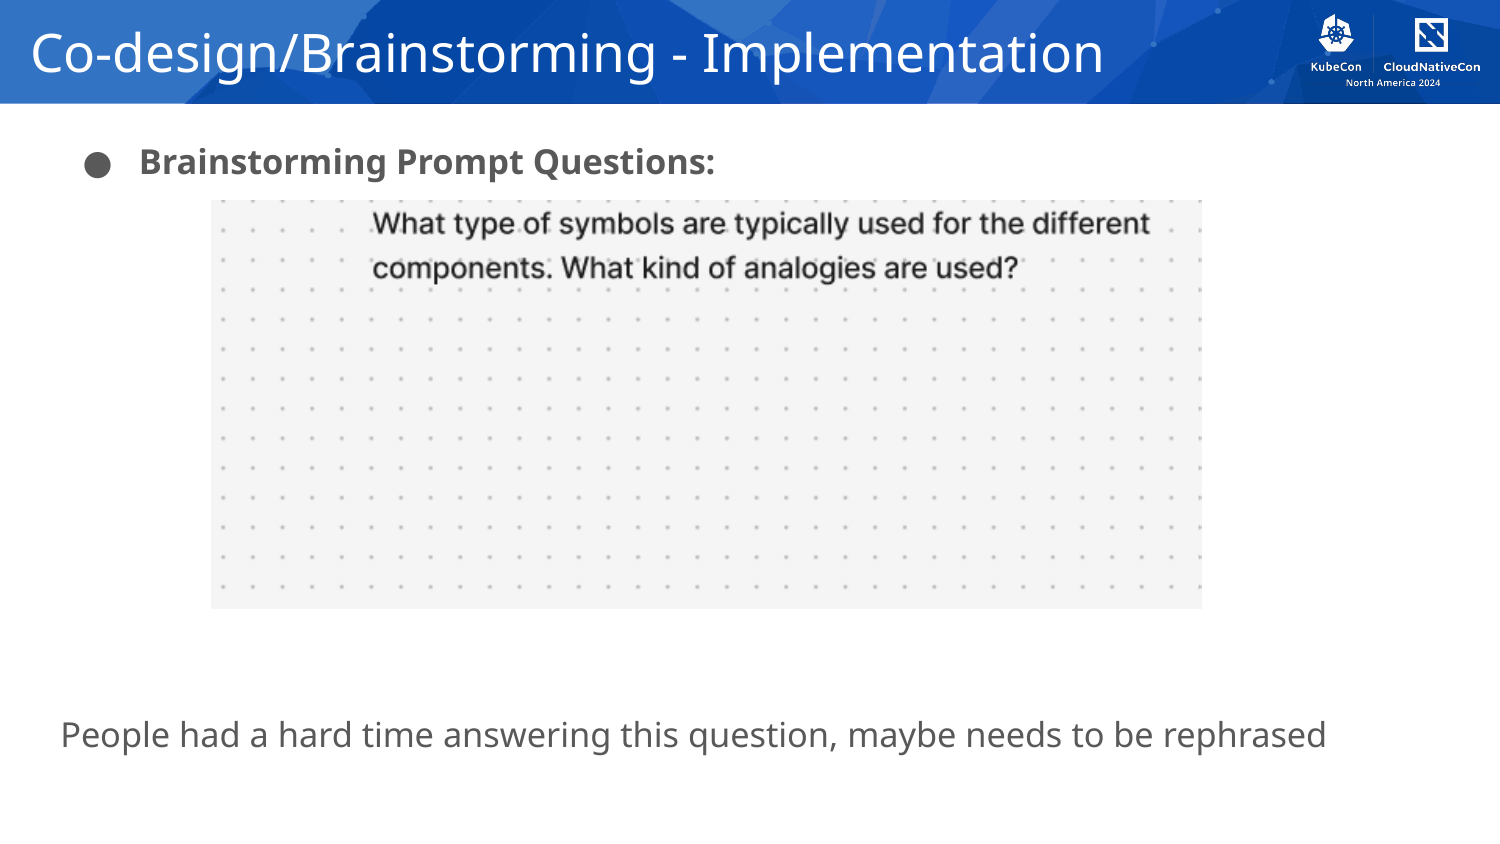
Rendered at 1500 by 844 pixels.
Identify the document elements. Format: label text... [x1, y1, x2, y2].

list Brainstorming Prompt Questions: People had a hard time answering this question, maybe needs to be rephrased [45, 119, 1455, 771]
picture [210, 200, 1203, 609]
title Co-design/Brainstorming - Implementation [14, 4, 1320, 99]
picture [1320, 14, 1480, 89]
